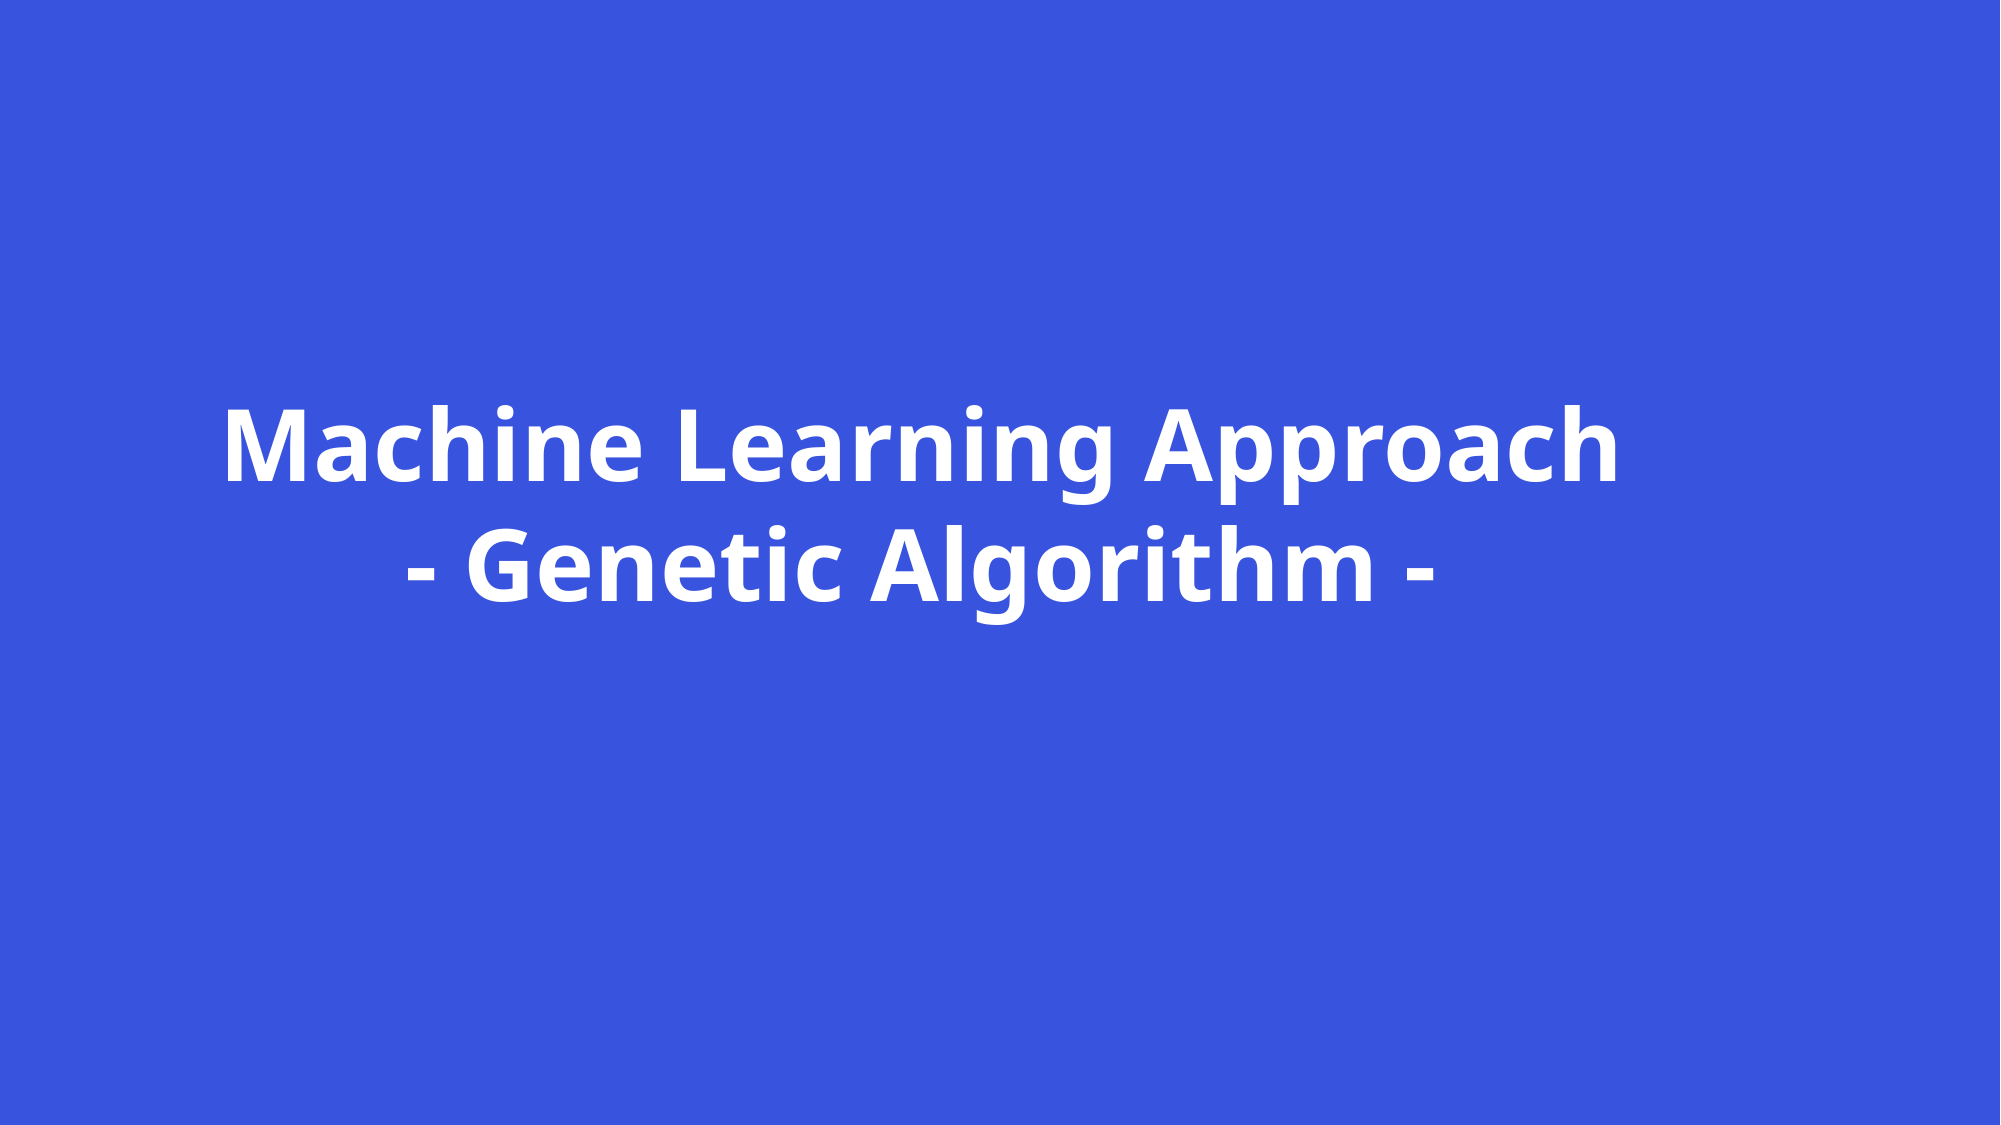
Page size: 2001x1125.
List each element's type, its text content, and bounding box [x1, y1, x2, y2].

text_box Machine Learning Approach - Genetic Algorithm - [204, 373, 1639, 629]
